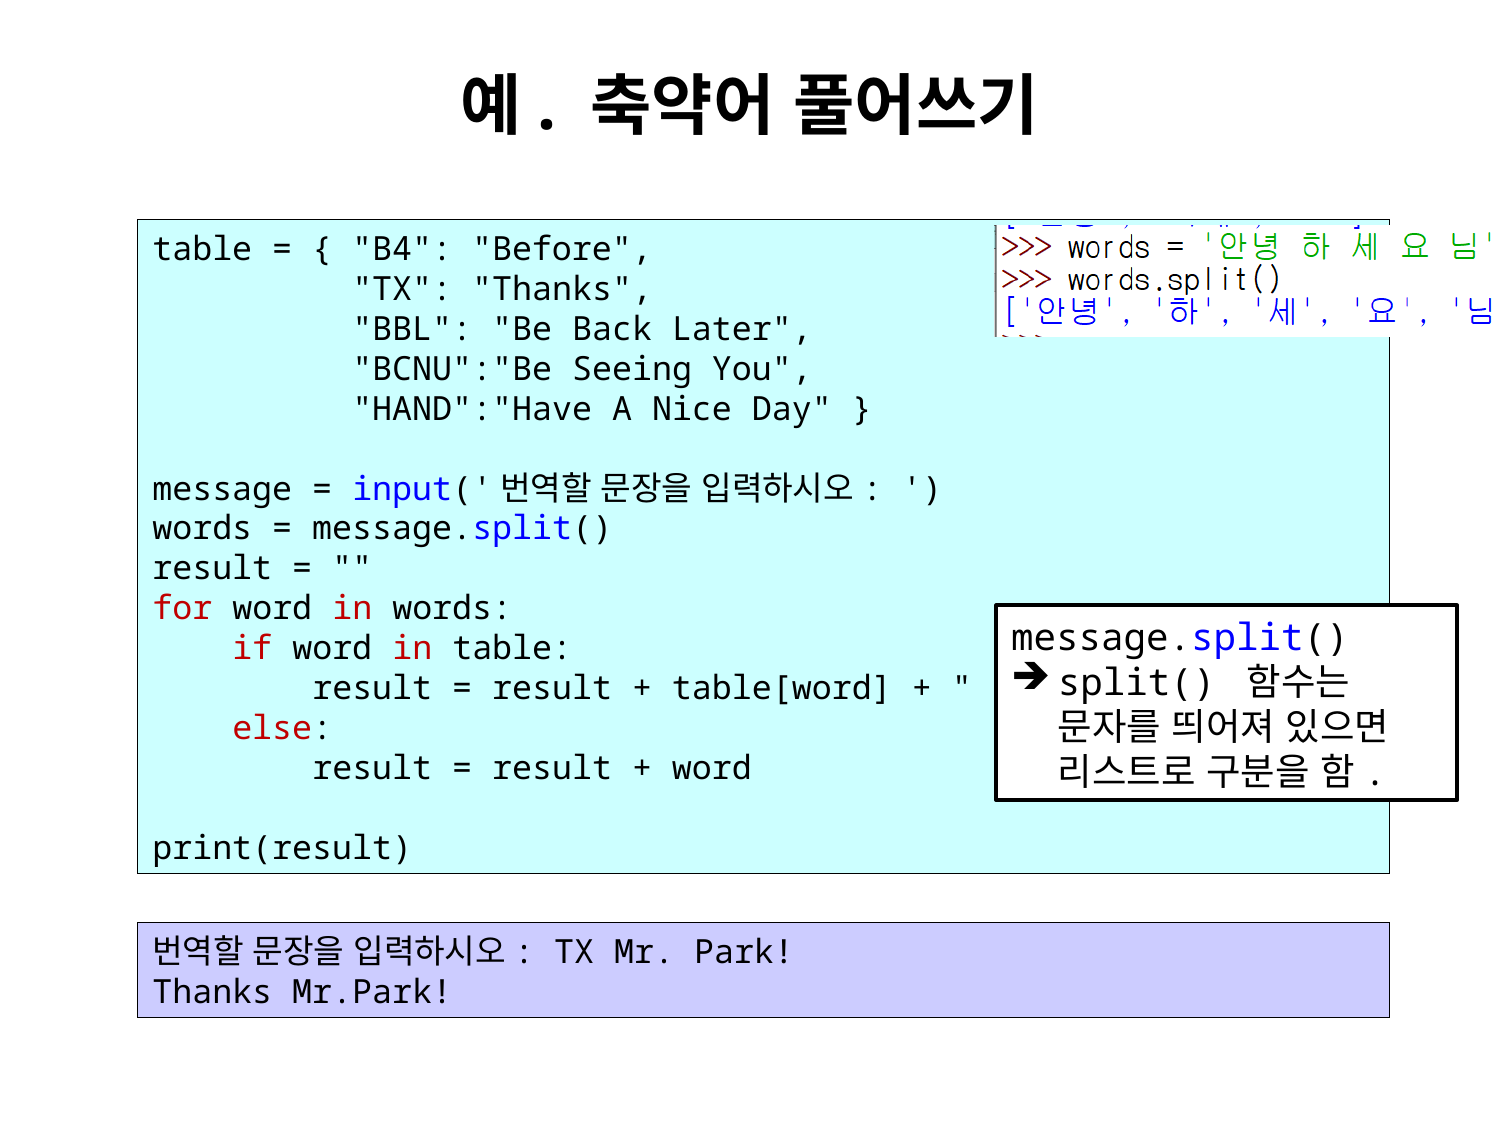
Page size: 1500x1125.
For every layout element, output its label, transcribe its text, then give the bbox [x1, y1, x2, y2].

text_box table = { "B4": "Before", "TX": "Thanks", "BBL": "Be Back Later", "BCNU":"Be Seeing You", "HAND":"Have A Nice Day" } message = input('번역할 문장을 입력하시오: ') words = message.split() result = "" for word in words: if word in table: result = result + table[word] + " " else: result = result + word print(result) [137, 219, 1390, 874]
picture [993, 225, 1500, 337]
text_box message.split() split() 함수는 문자를 띄어져 있으면 리스트로 구분을 함. [994, 603, 1459, 802]
title 예. 축약어 풀어쓰기 [75, 45, 1425, 161]
text_box 번역할 문장을 입력하시오: TX Mr. Park! Thanks Mr.Park! [137, 922, 1390, 1018]
